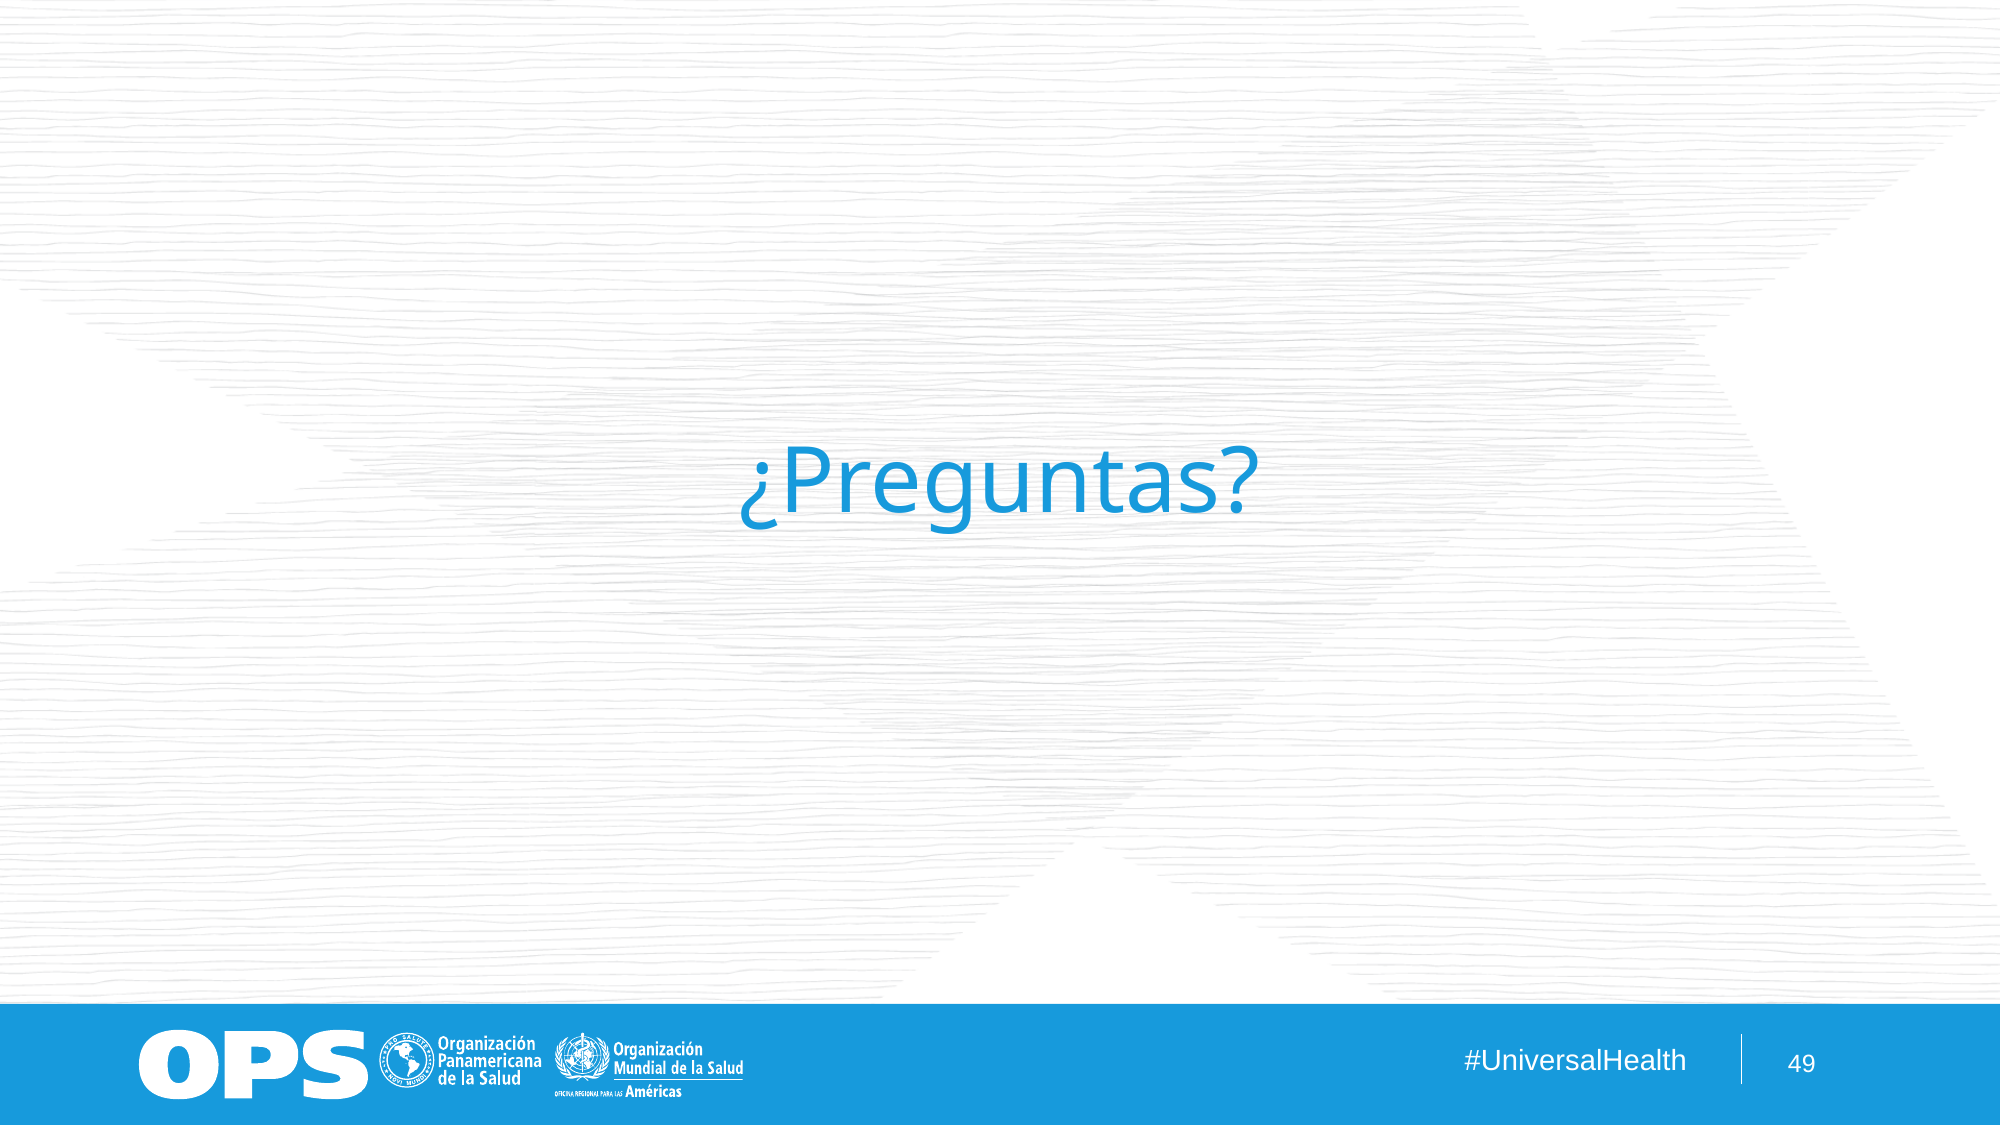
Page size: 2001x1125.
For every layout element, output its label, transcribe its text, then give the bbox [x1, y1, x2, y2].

slide_number 49 [1741, 1032, 1863, 1093]
title ¿Preguntas? [137, 373, 1863, 592]
